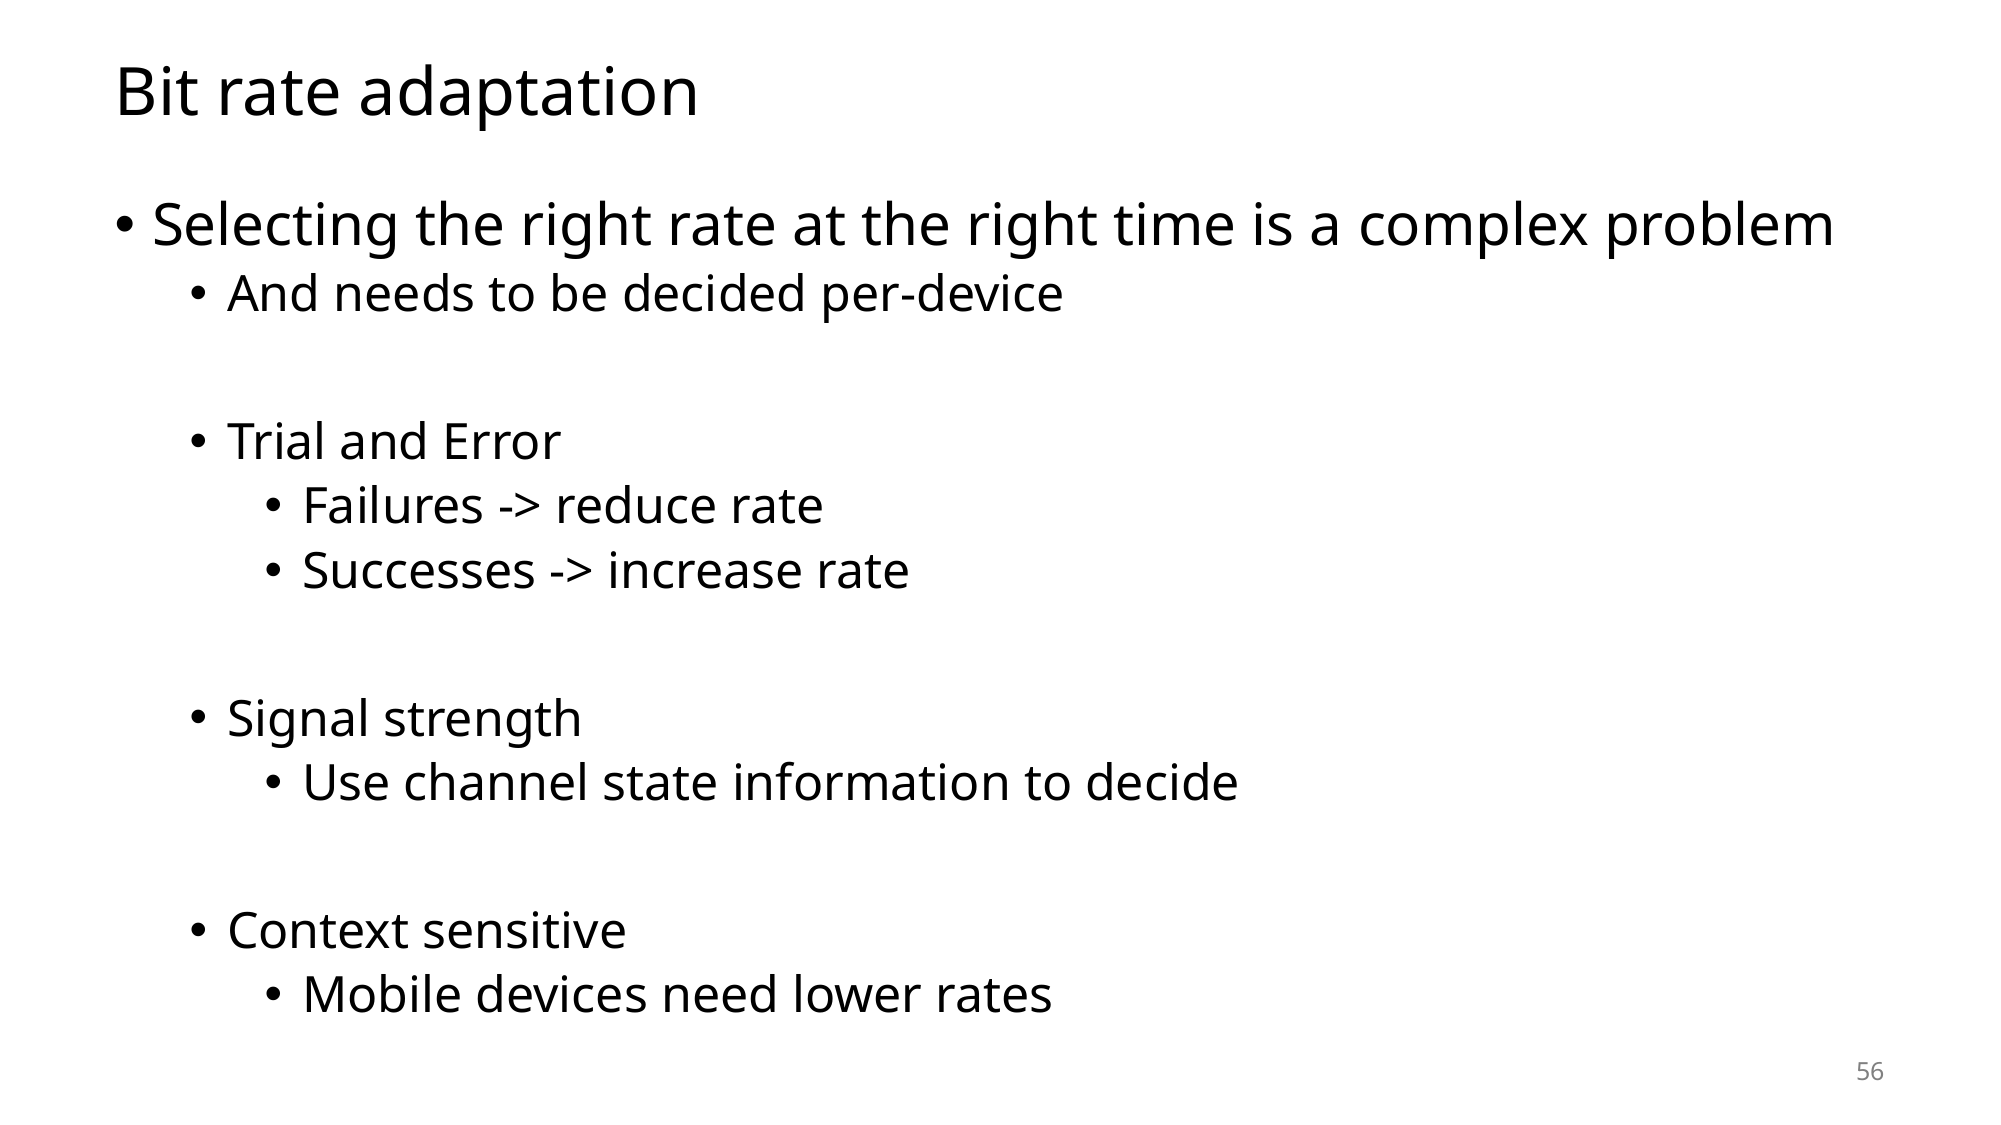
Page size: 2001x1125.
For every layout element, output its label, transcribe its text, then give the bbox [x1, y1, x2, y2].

title Bit rate adaptation [99, 37, 1900, 150]
list Selecting the right rate at the right time is a complex problem And needs to be decided per-device Trial and Error Failures -> reduce rate Successes -> increase rate Signal strength Use channel state information to decide Context sensitive Mobile devices need lower rates [99, 187, 1900, 1013]
slide_number 56 [1749, 1042, 1900, 1103]
